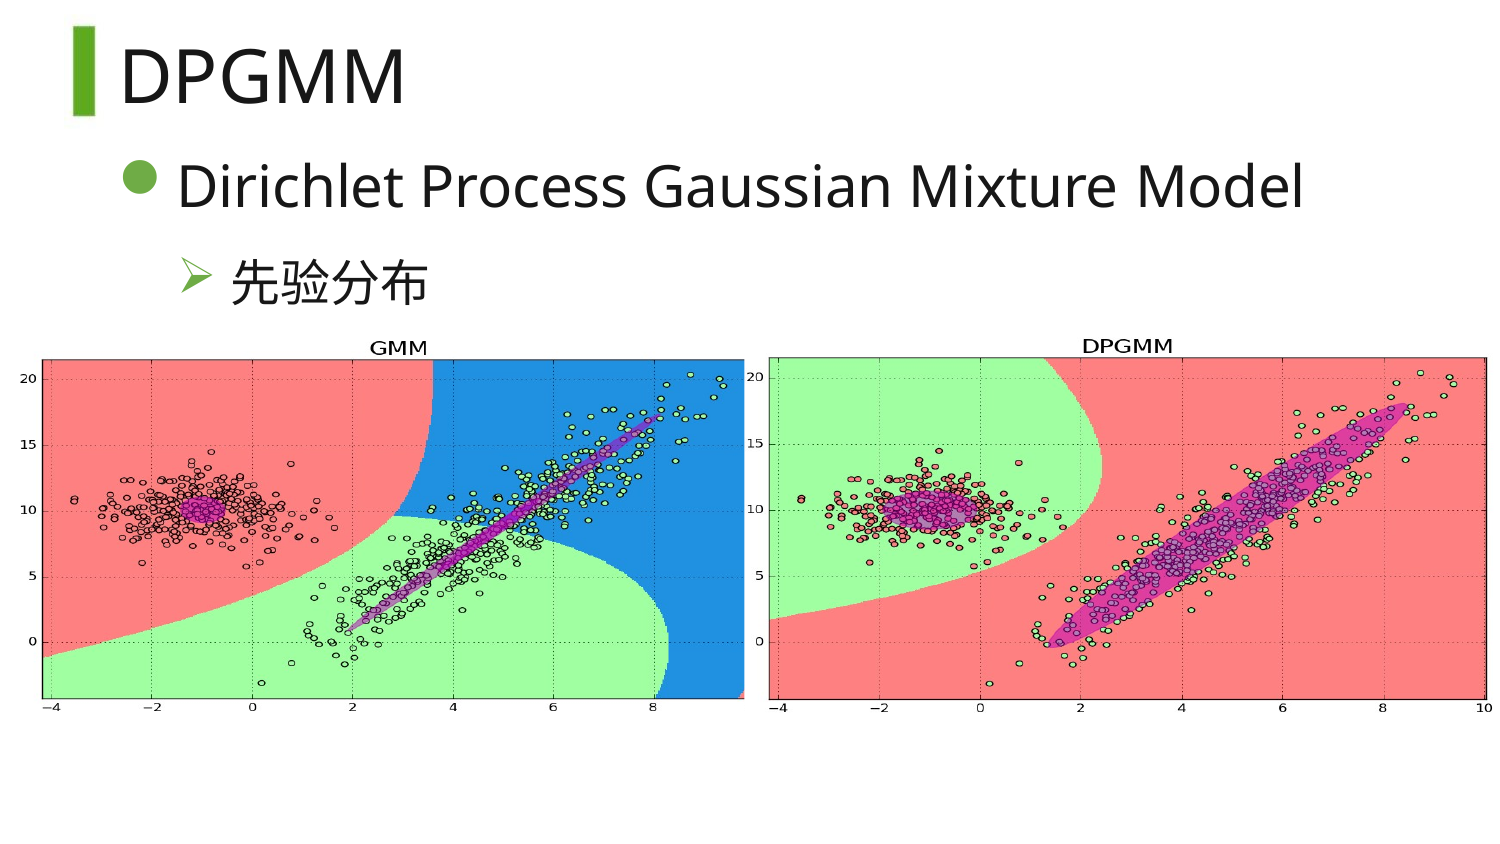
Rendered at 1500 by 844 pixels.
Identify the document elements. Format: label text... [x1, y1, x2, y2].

picture [64, 14, 104, 129]
text_box Dirichlet Process Gaussian Mixture Model 先验分布 [116, 109, 1331, 312]
title DPGMM [116, 26, 426, 109]
text_box [744, 337, 1495, 715]
text_box [20, 341, 744, 711]
